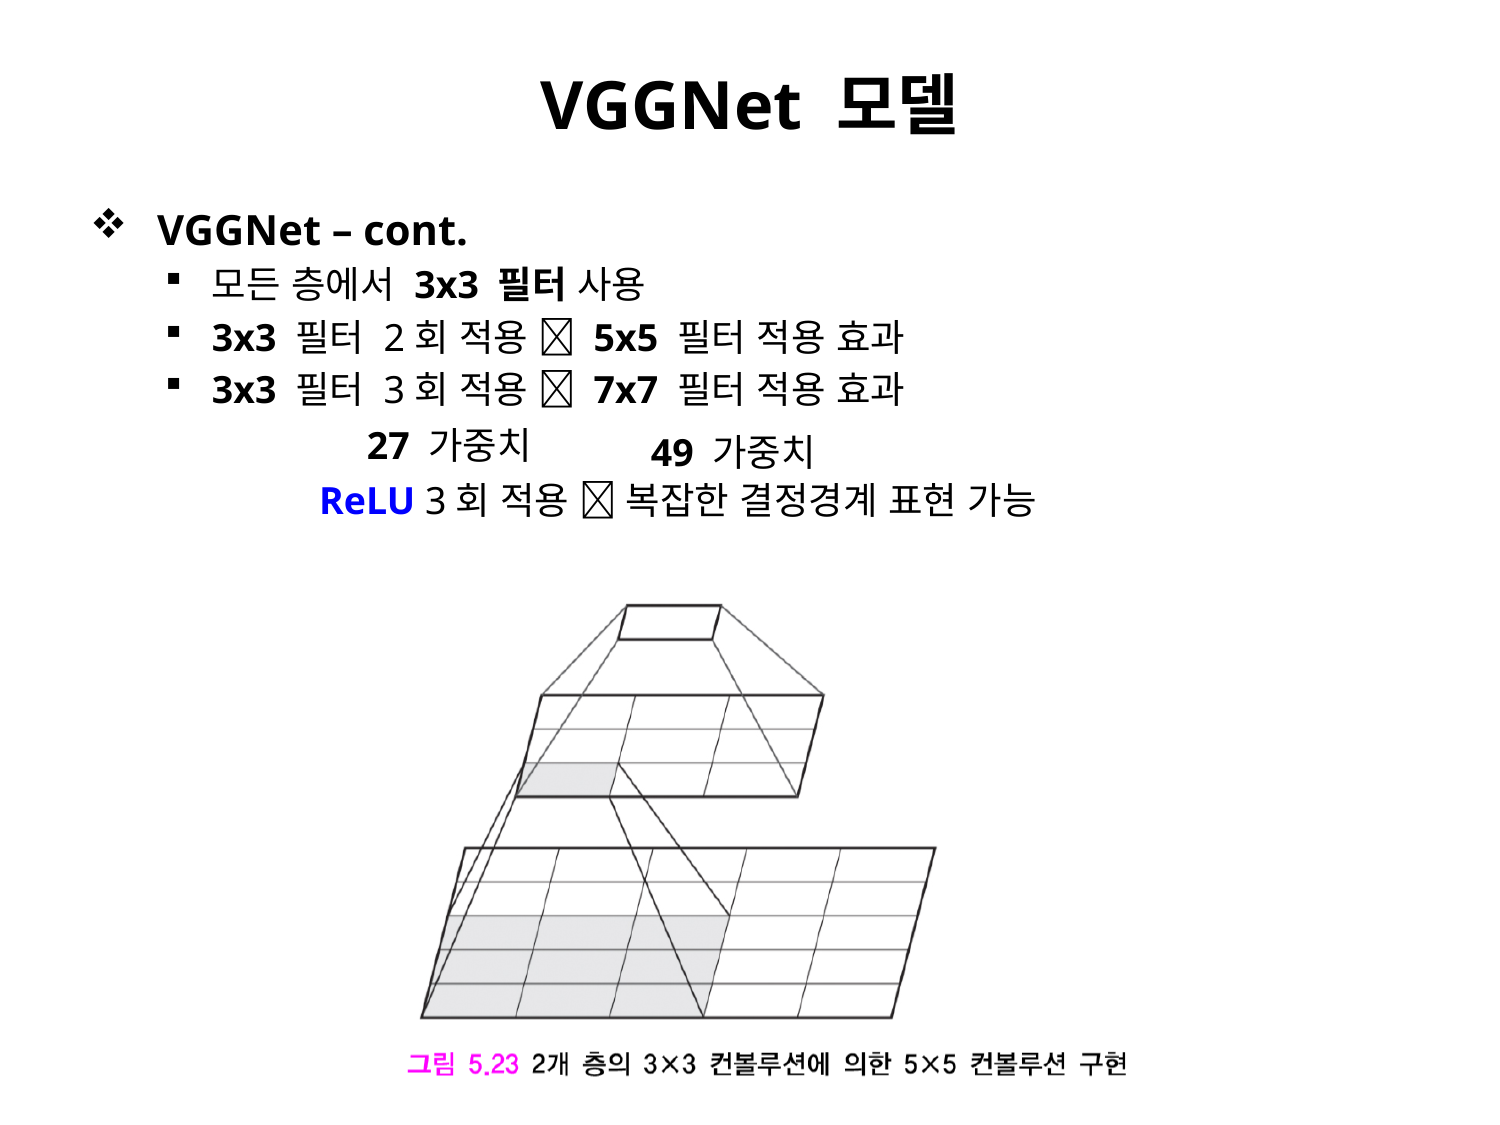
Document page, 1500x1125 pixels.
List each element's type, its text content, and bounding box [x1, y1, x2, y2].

list VGGNet – cont. 모든 층에서 3x3 필터 사용 3x3 필터 2회 적용  5x5 필터 적용 효과 3x3 필터 3회 적용  7x7 필터 적용 효과 [75, 196, 1425, 1071]
text_box 27 가중치 [352, 414, 547, 469]
text_box 49 가중치 [636, 421, 831, 469]
picture [402, 598, 1147, 1086]
text_box ReLU 3회 적용  복잡한 결정경계 표현 가능 [304, 469, 1052, 530]
title VGGNet 모델 [75, 45, 1425, 161]
